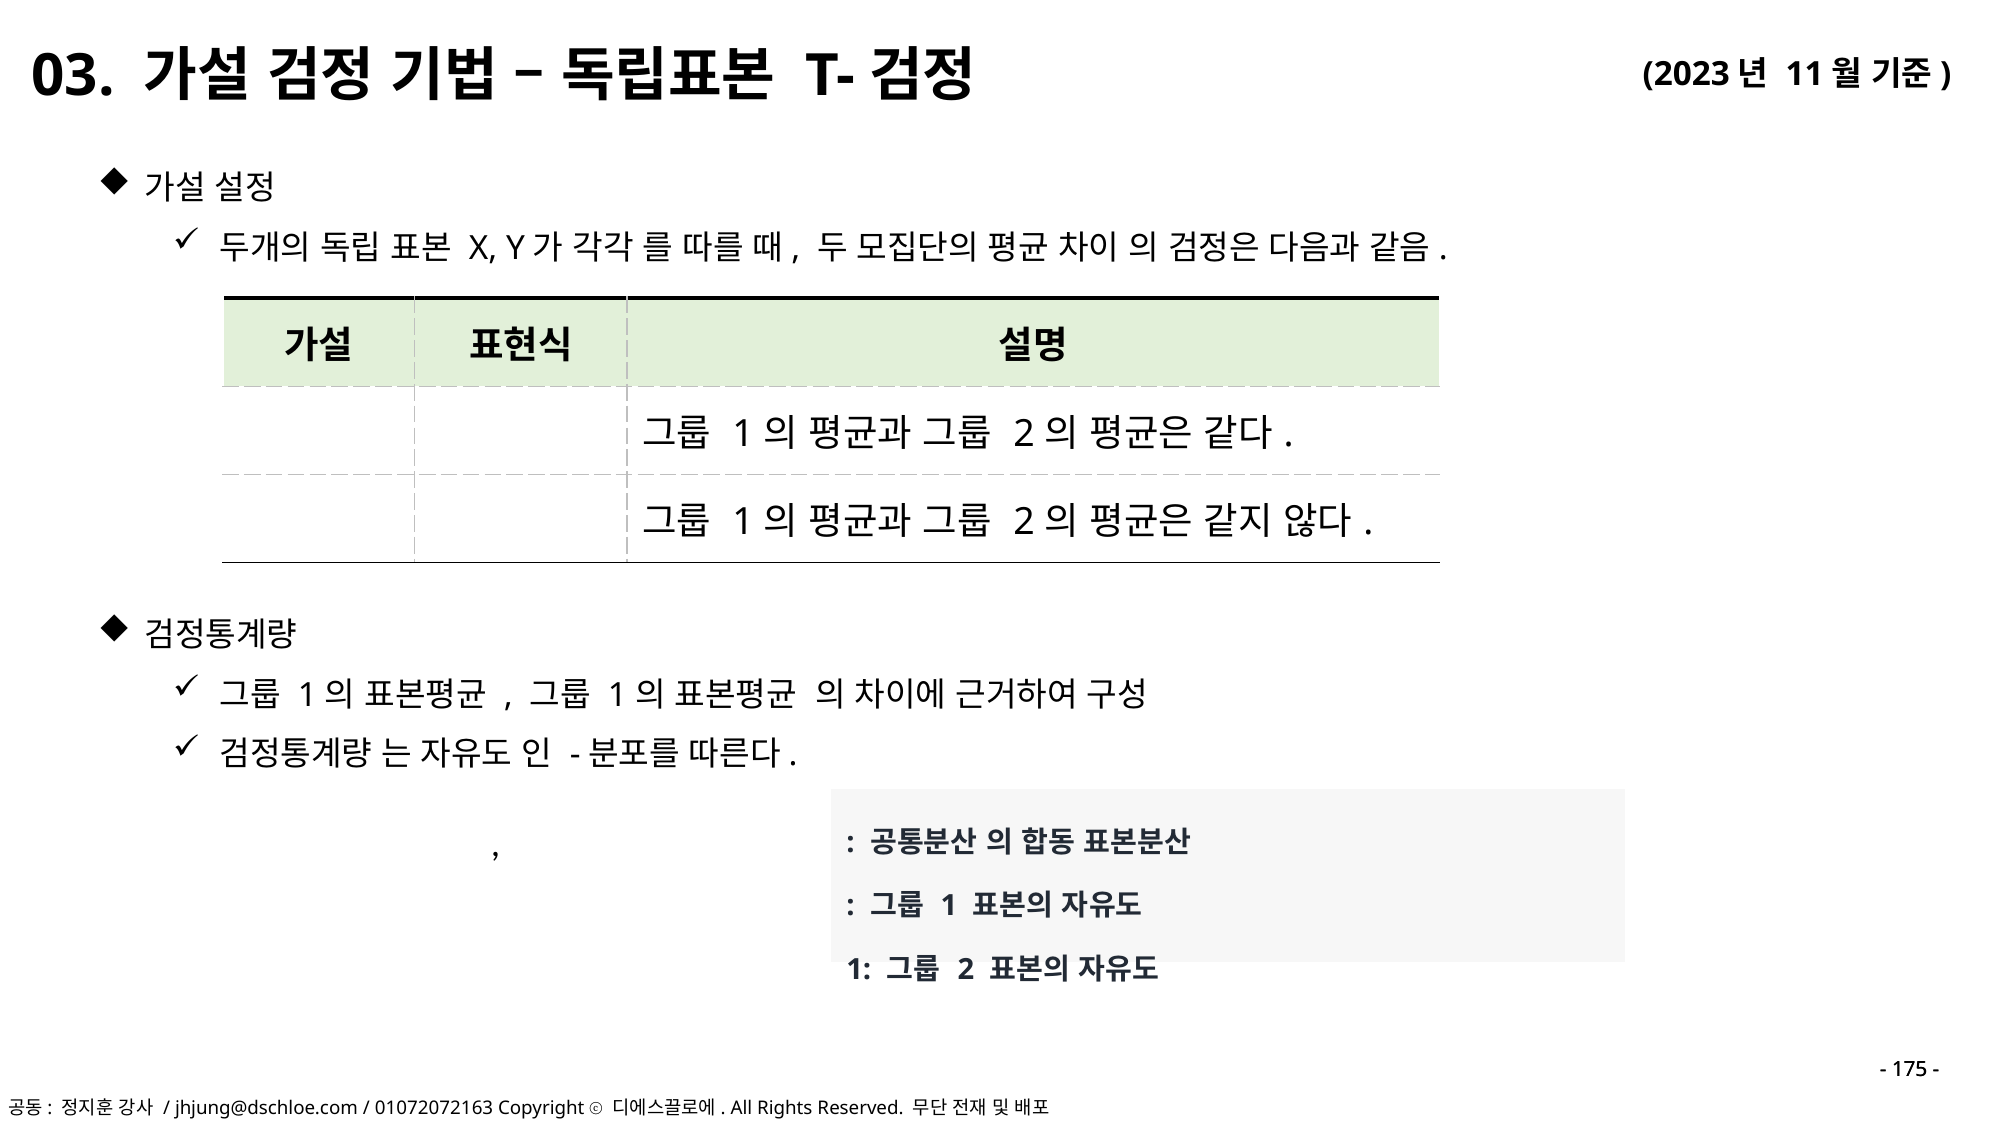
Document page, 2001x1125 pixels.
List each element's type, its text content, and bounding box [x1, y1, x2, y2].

slide_number - 175 - [1504, 1039, 1955, 1100]
text_box 03. 가설 검정 기법 – 독립표본 T-검정 [16, 30, 992, 115]
